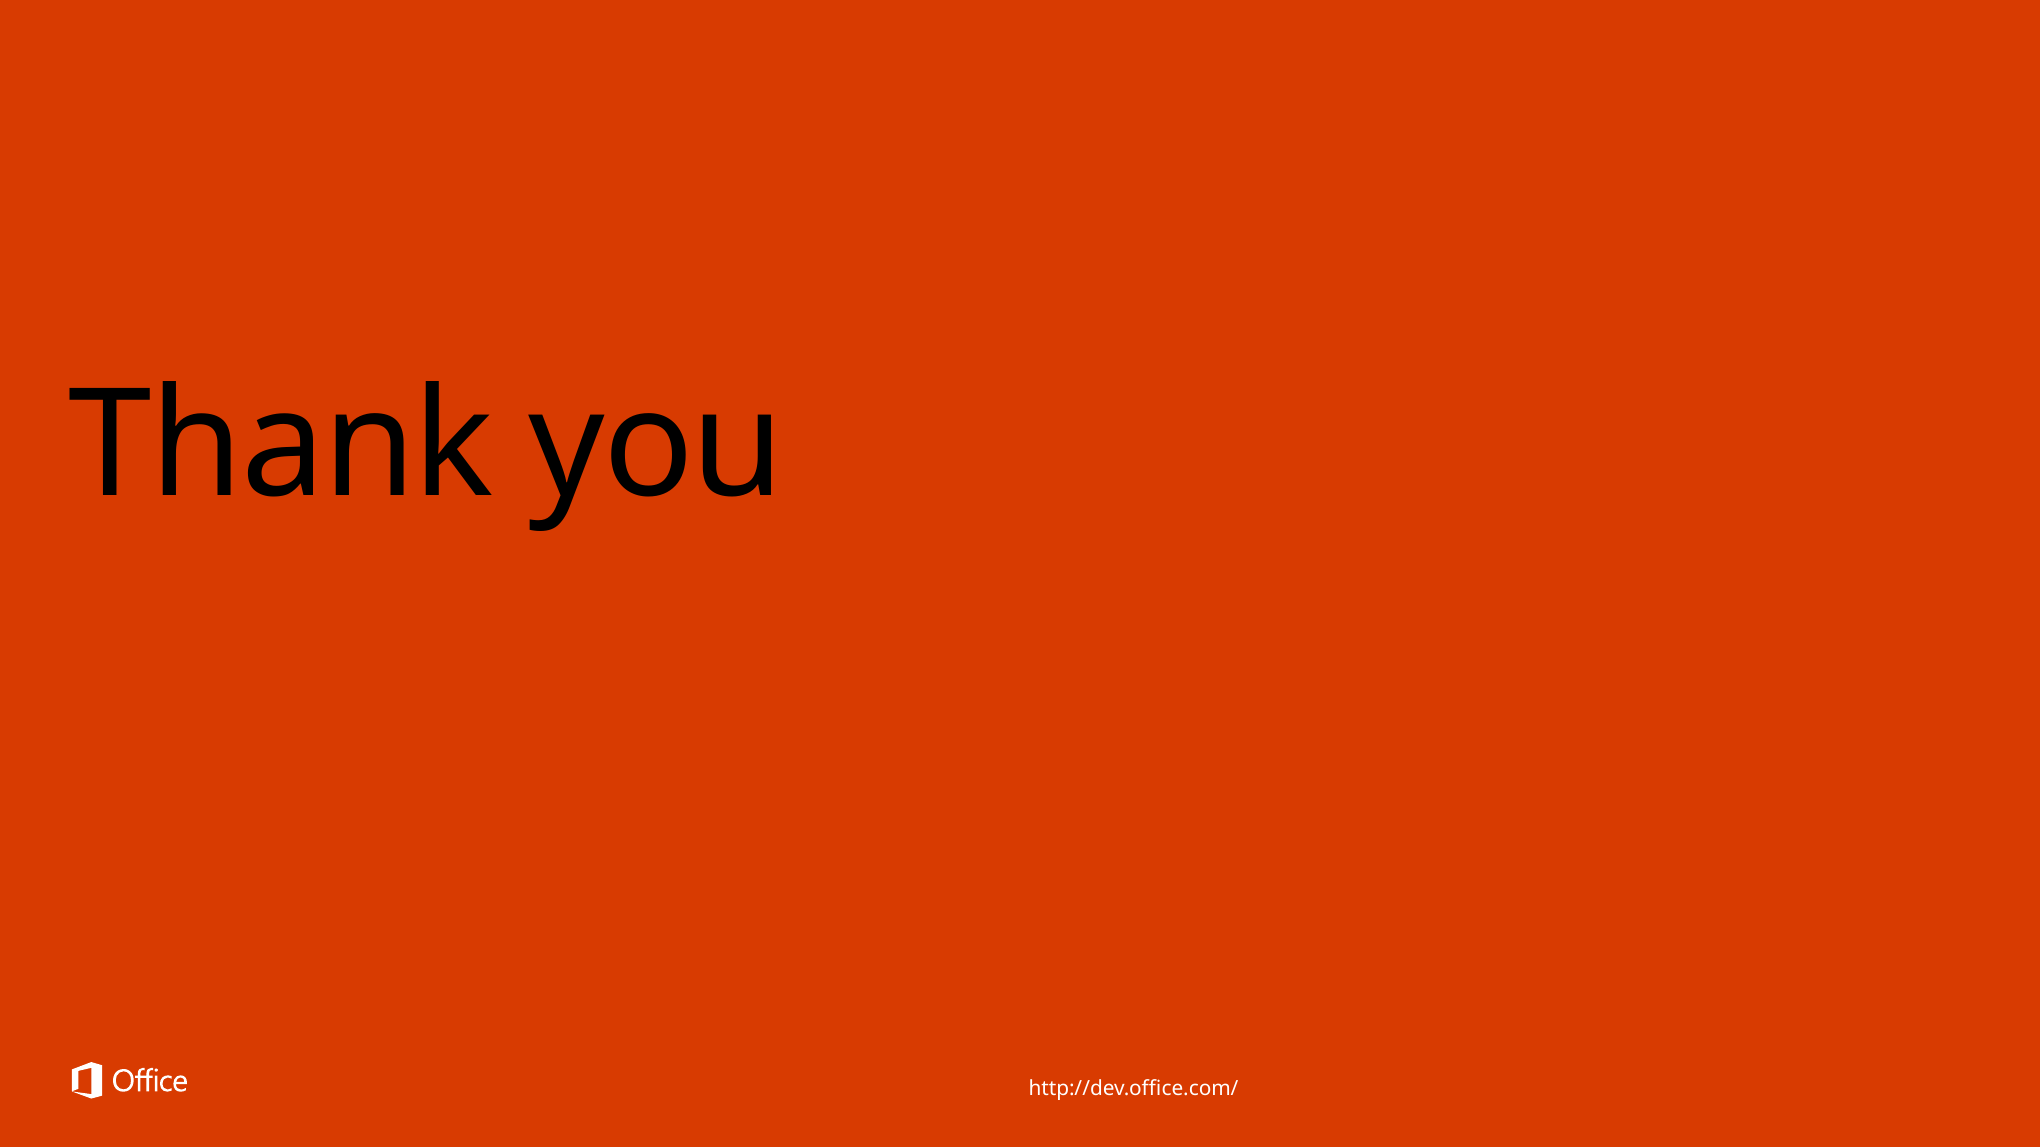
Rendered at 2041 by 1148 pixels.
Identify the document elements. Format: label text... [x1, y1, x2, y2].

title Thank you [45, 348, 1996, 543]
